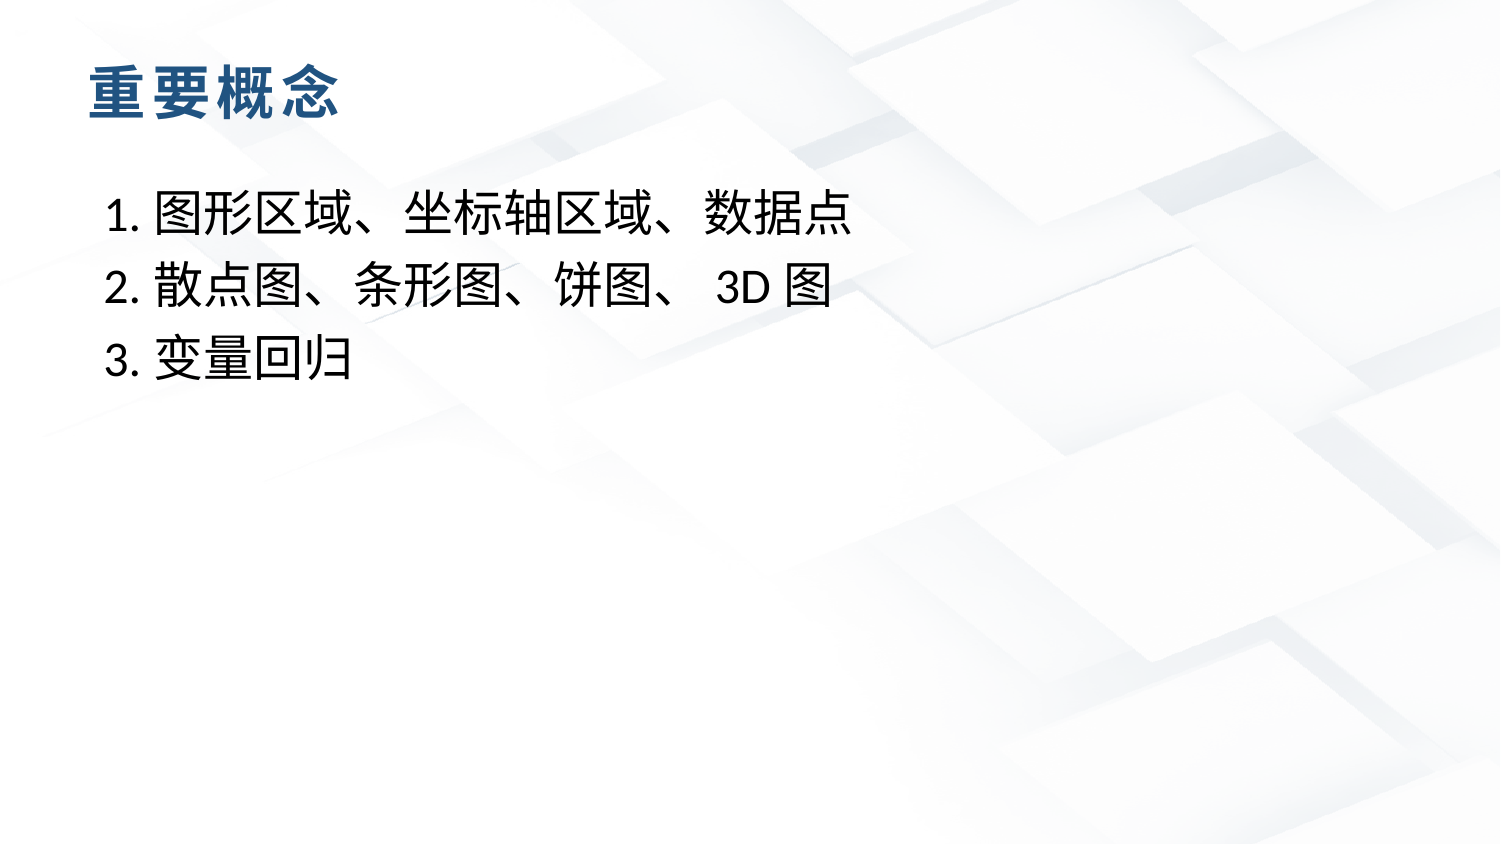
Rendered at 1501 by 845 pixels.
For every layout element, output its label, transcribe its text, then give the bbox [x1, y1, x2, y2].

text_box 1.图形区域、坐标轴区域、数据点 2.散点图、条形图、饼图、3D图 3.变量回归 [88, 173, 1459, 394]
text_box 重要概念 [72, 49, 368, 134]
